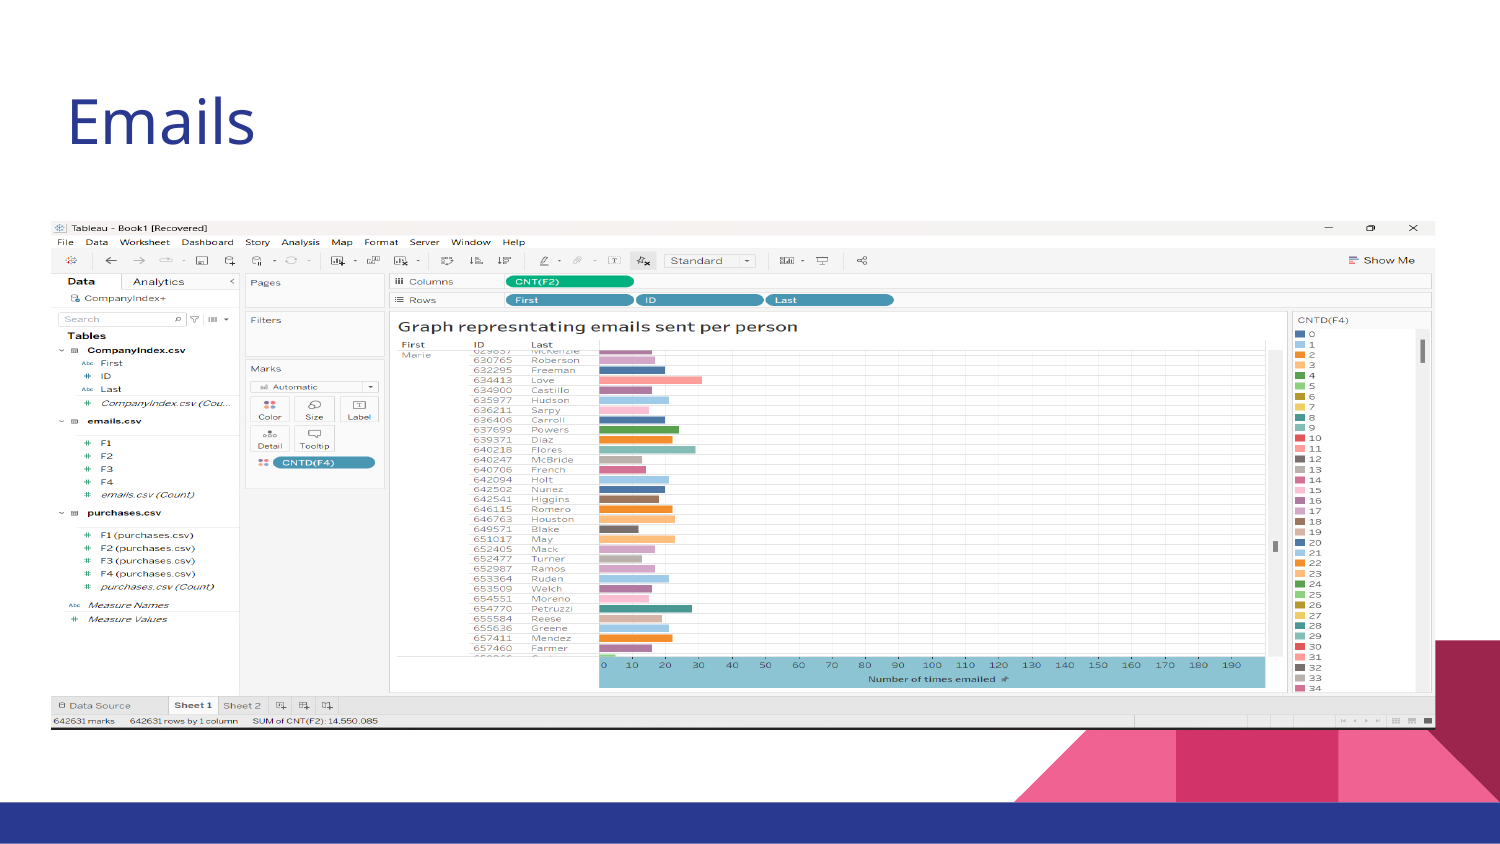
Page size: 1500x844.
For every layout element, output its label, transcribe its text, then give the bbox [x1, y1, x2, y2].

title Emails [51, 67, 1449, 167]
picture [50, 221, 1436, 730]
